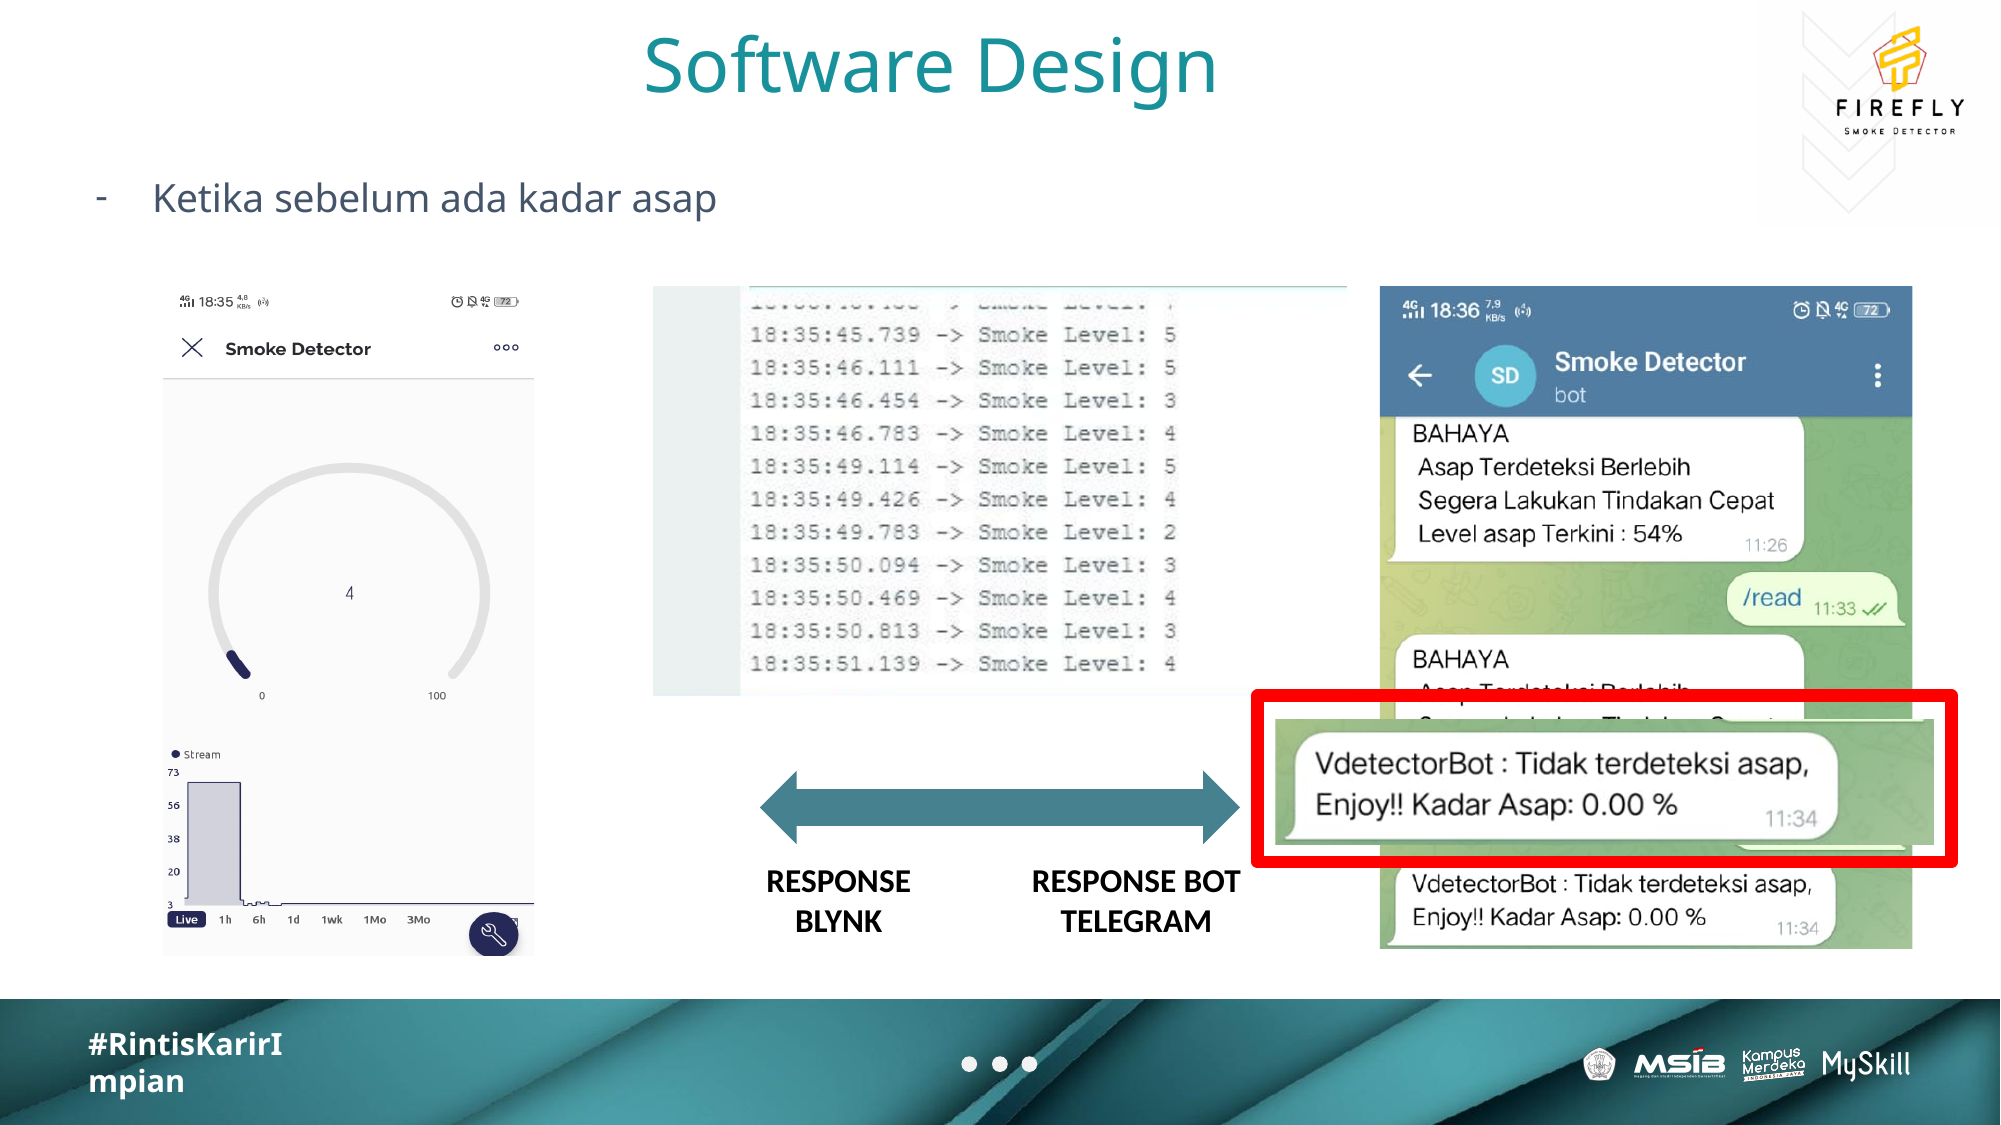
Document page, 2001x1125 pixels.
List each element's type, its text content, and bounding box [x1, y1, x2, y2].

picture [1275, 285, 1934, 949]
subtitle Ketika sebelum ada kadar asap [56, 163, 1843, 678]
title Software Design [0, 0, 1750, 126]
text_box [759, 770, 1240, 844]
picture [162, 285, 535, 956]
text_box [1257, 695, 1374, 863]
picture [1755, 0, 2000, 227]
picture [0, 999, 2000, 1125]
text_box [1916, 695, 1952, 863]
picture [652, 285, 1347, 696]
text_box RESPONSE BOT TELEGRAM [1010, 844, 1263, 955]
text_box RESPONSE BLYNK [712, 844, 966, 955]
